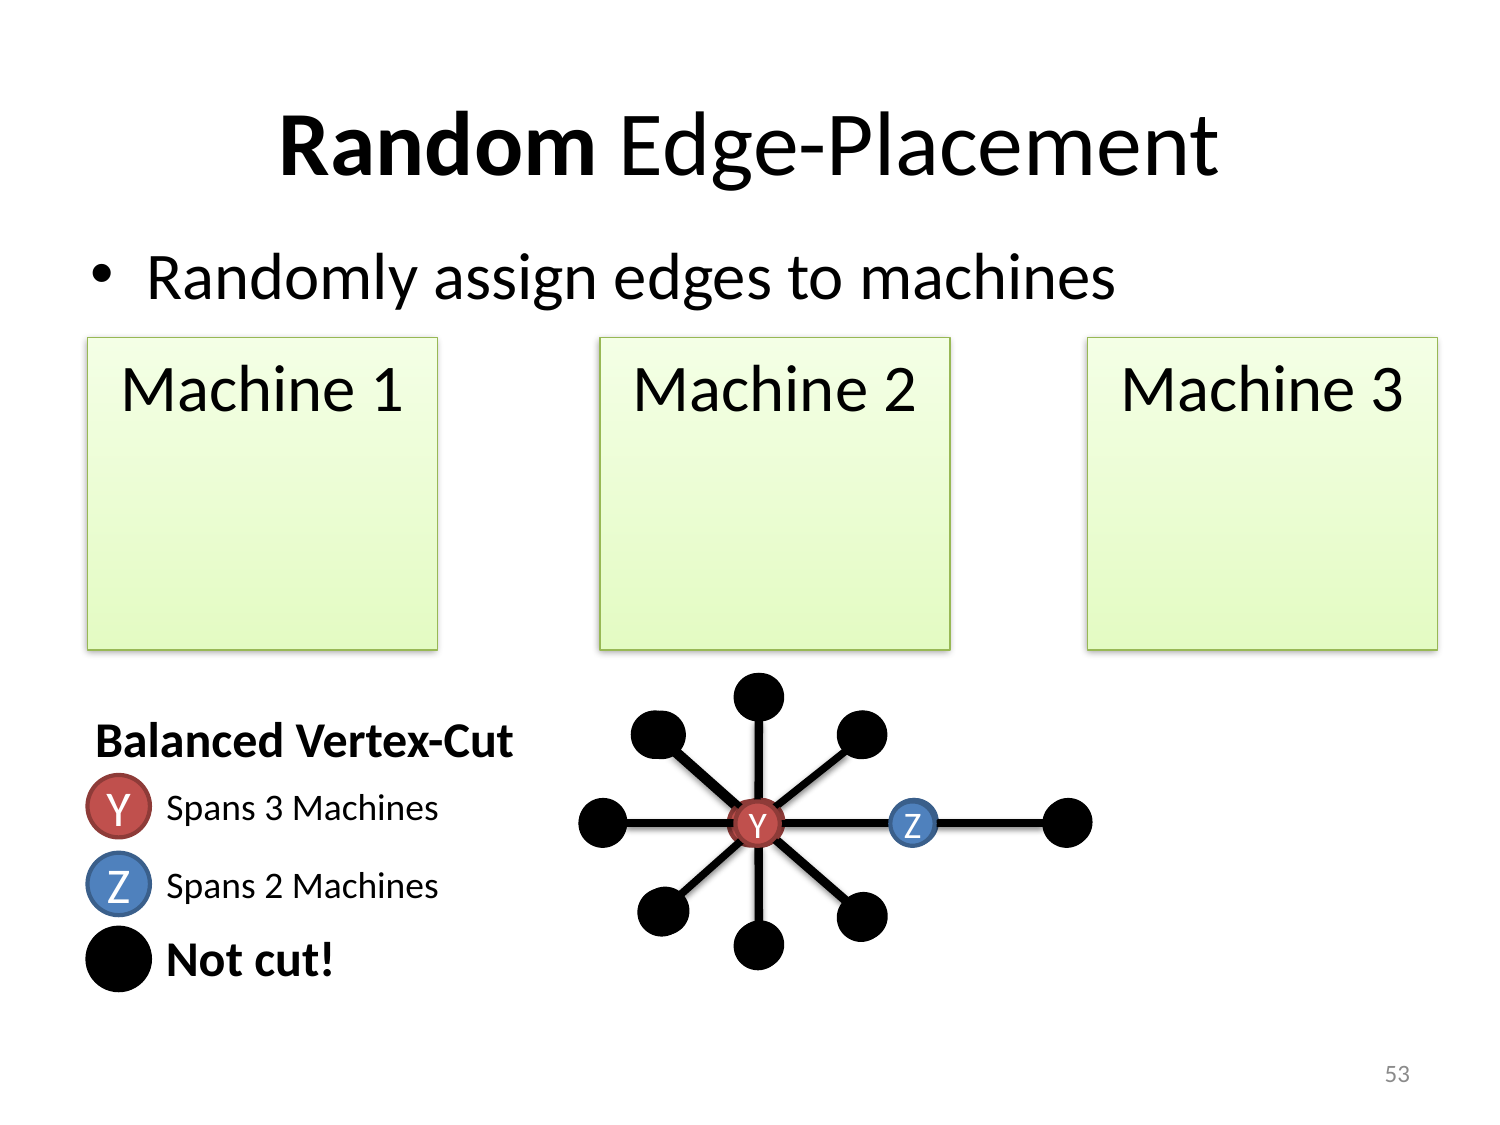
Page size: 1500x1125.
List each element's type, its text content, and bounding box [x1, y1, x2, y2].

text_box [580, 674, 1090, 969]
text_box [87, 774, 457, 838]
list Randomly assign edges to machines [75, 224, 1425, 763]
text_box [87, 918, 352, 995]
slide_number 53 [1074, 1042, 1425, 1103]
text_box Machine 3 [1425, 337, 1438, 651]
title Random Edge-Placement [75, 45, 1425, 224]
text_box Balanced Vertex-Cut [80, 699, 530, 775]
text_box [87, 852, 457, 916]
